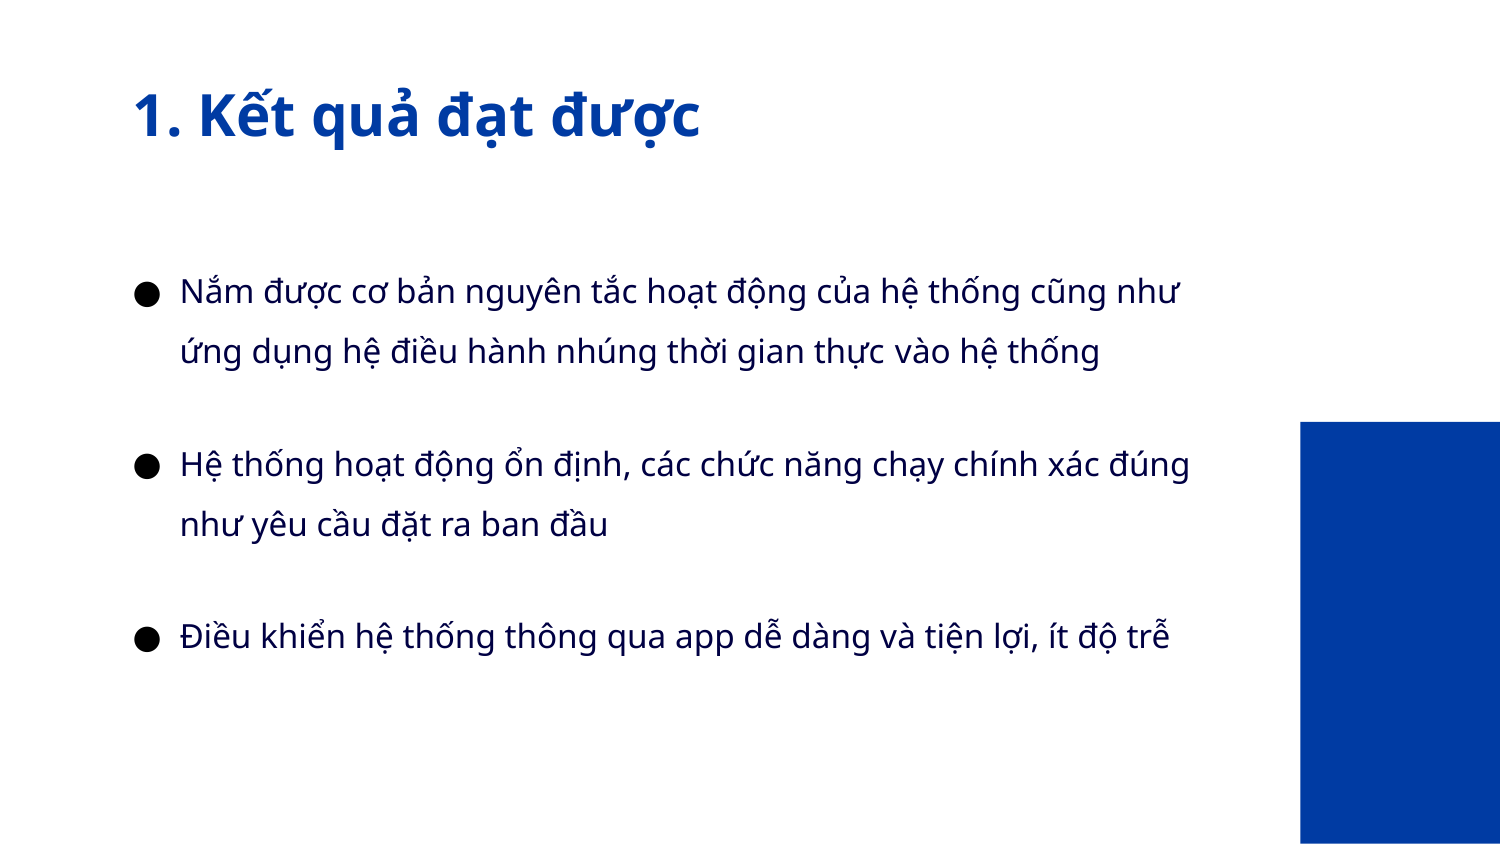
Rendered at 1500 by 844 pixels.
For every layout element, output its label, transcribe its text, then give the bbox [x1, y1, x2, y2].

text_box Hệ thống hoạt động ổn định, các chức năng chạy chính xác đúng như yêu cầu đặt ra ban đầu [117, 408, 1213, 530]
text_box Điều khiển hệ thống thông qua app dễ dàng và tiện lợi, ít độ trễ [117, 580, 1269, 703]
title 1. Kết quả đạt được [117, 62, 1383, 185]
subtitle Nắm được cơ bản nguyên tắc hoạt động của hệ thống cũng như ứng dụng hệ điều hành nhúng thời gian thực vào hệ thống [117, 235, 1269, 357]
